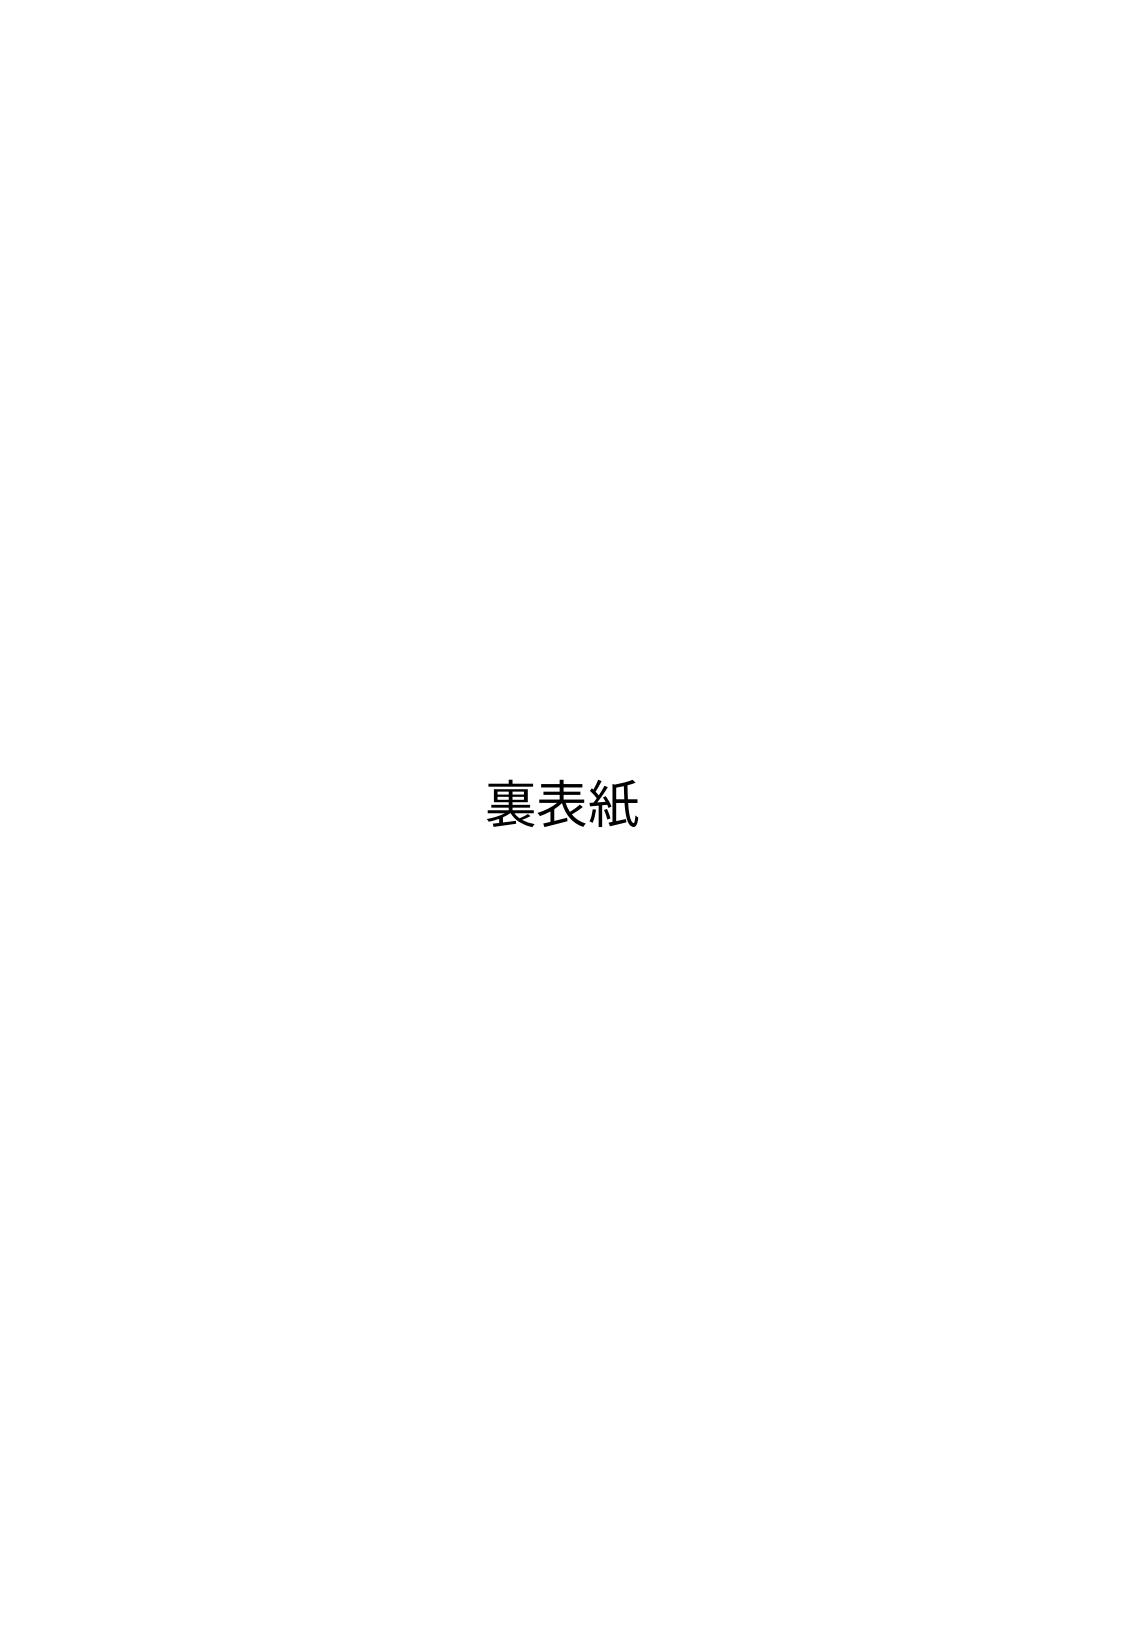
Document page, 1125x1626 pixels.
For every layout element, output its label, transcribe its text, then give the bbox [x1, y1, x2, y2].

title 裏表紙 [77, 86, 1048, 1527]
